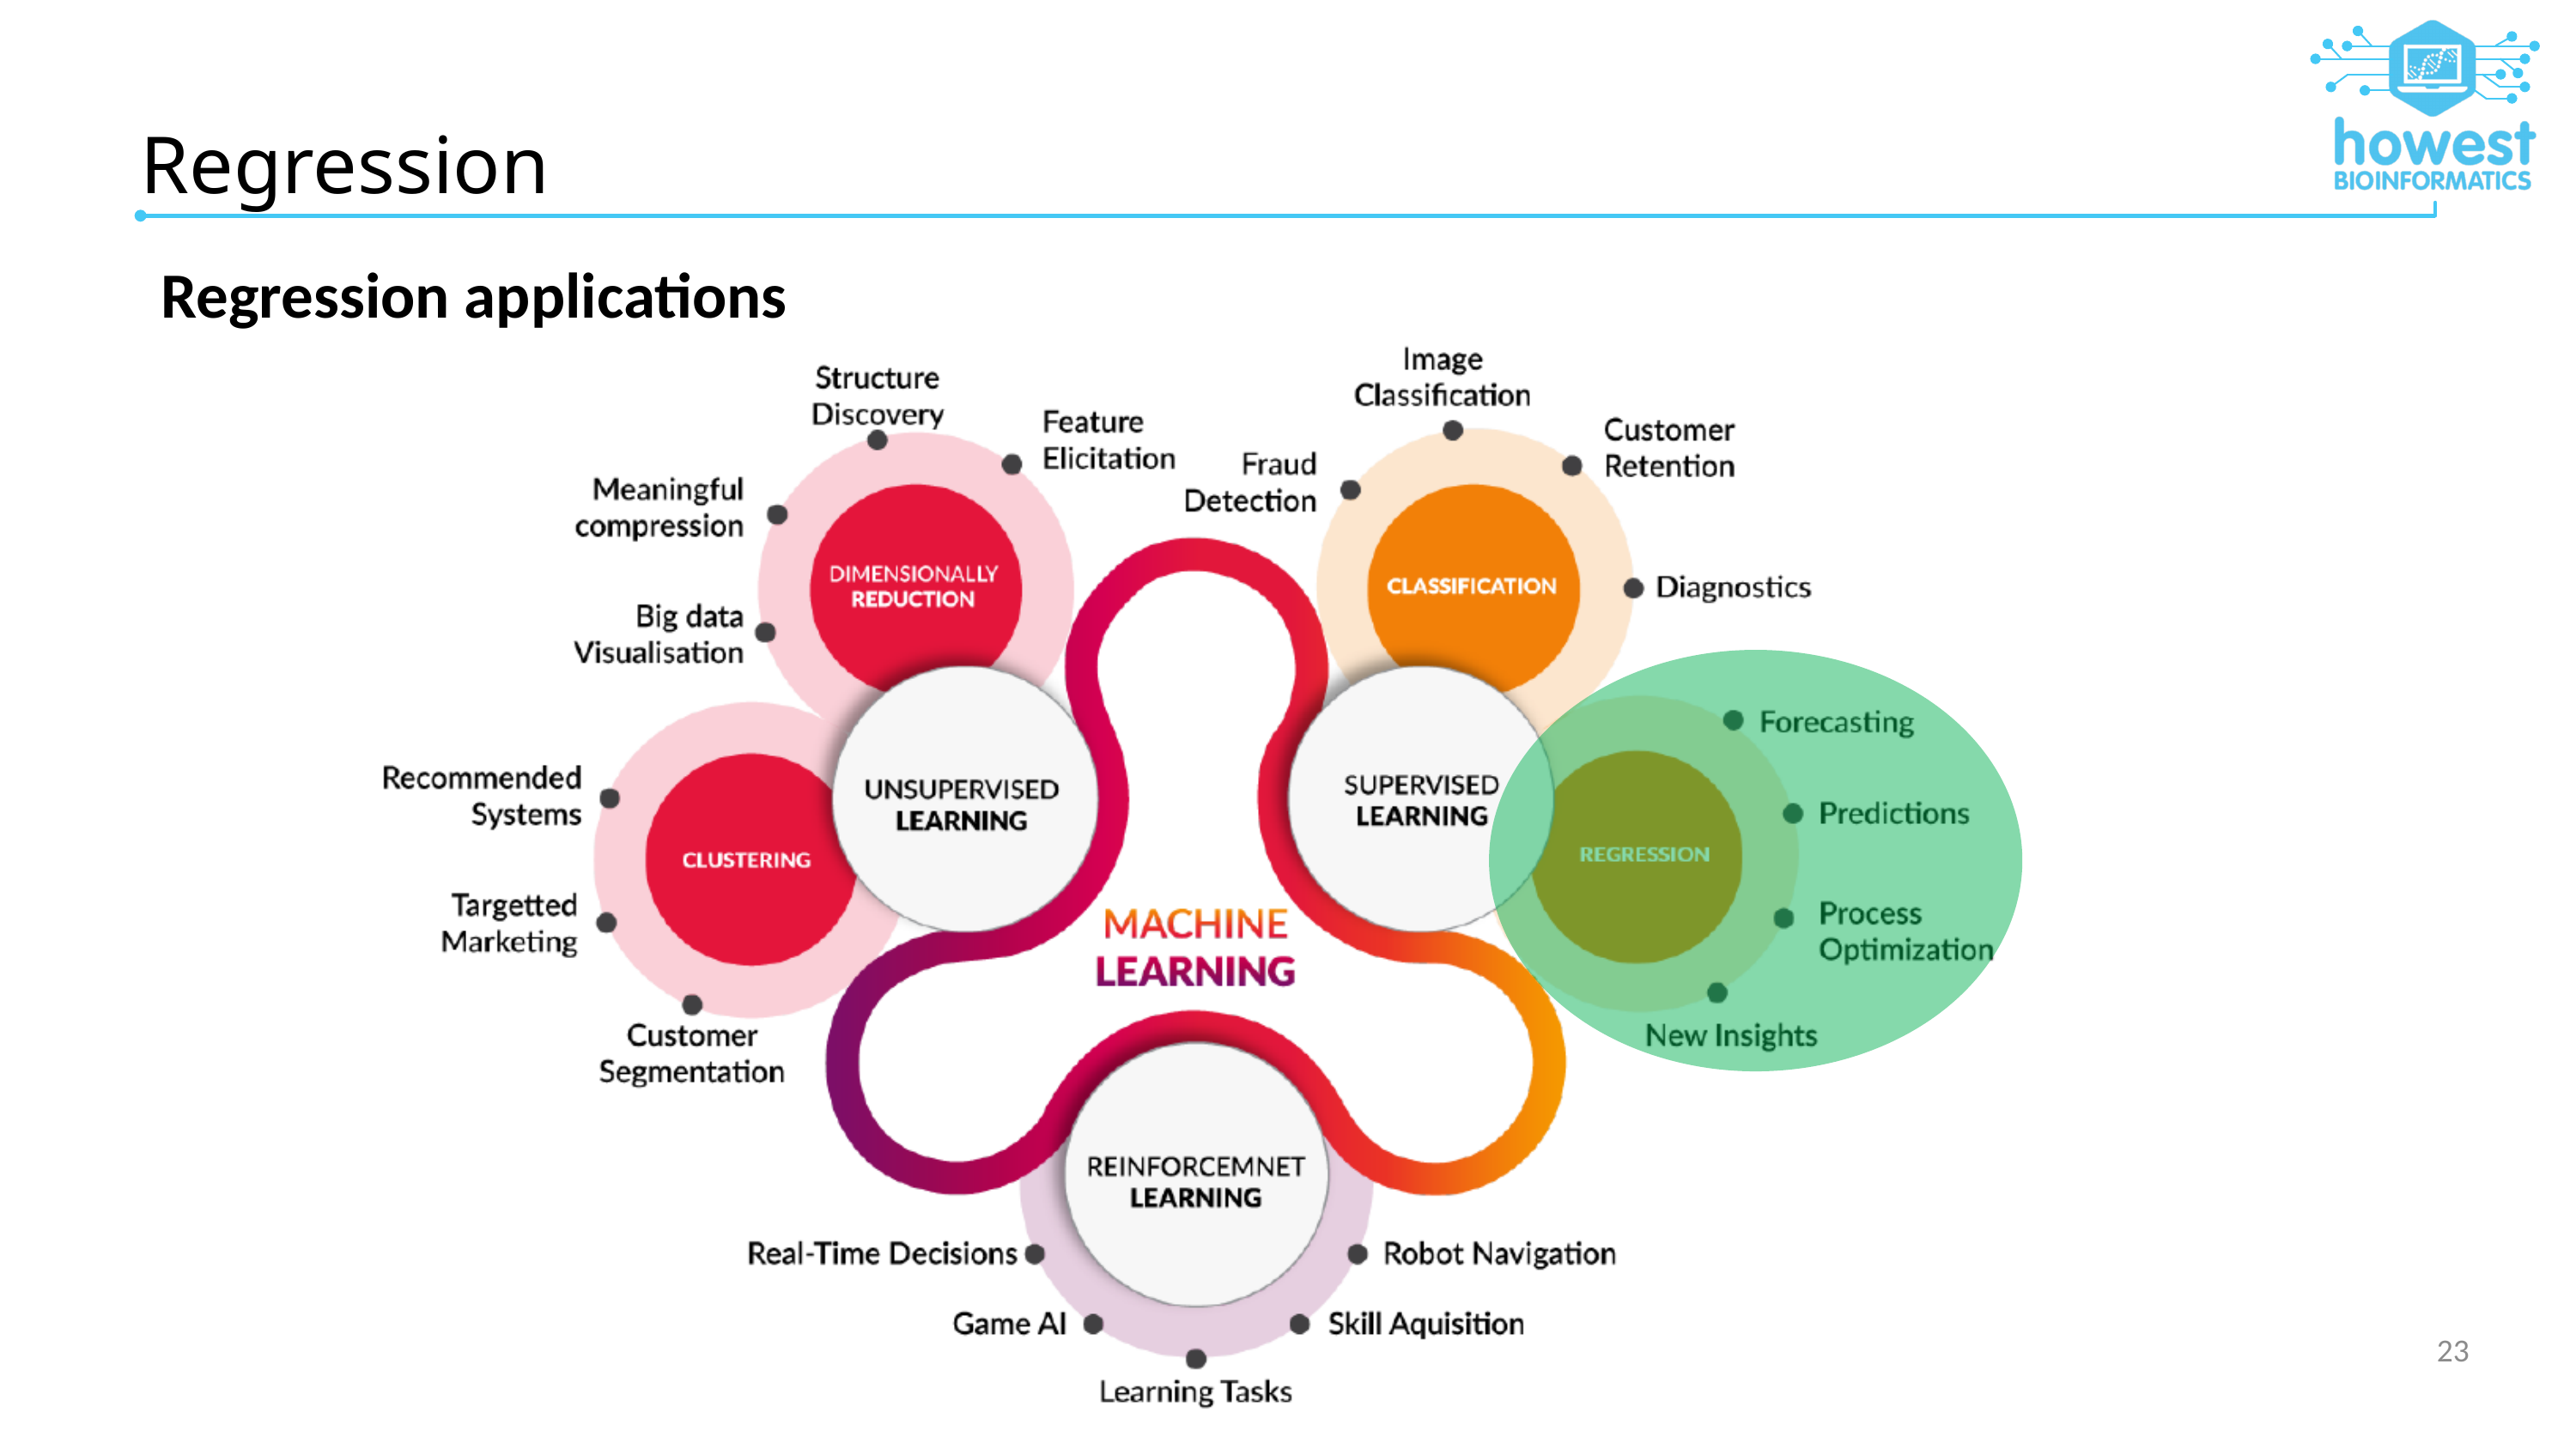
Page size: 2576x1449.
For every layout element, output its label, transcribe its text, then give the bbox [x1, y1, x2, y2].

list Regression applications [148, 256, 2483, 1116]
slide_number 23 [2341, 1310, 2482, 1388]
picture [2312, 0, 2559, 228]
picture [370, 332, 2023, 1410]
title Regression [140, 124, 2252, 215]
